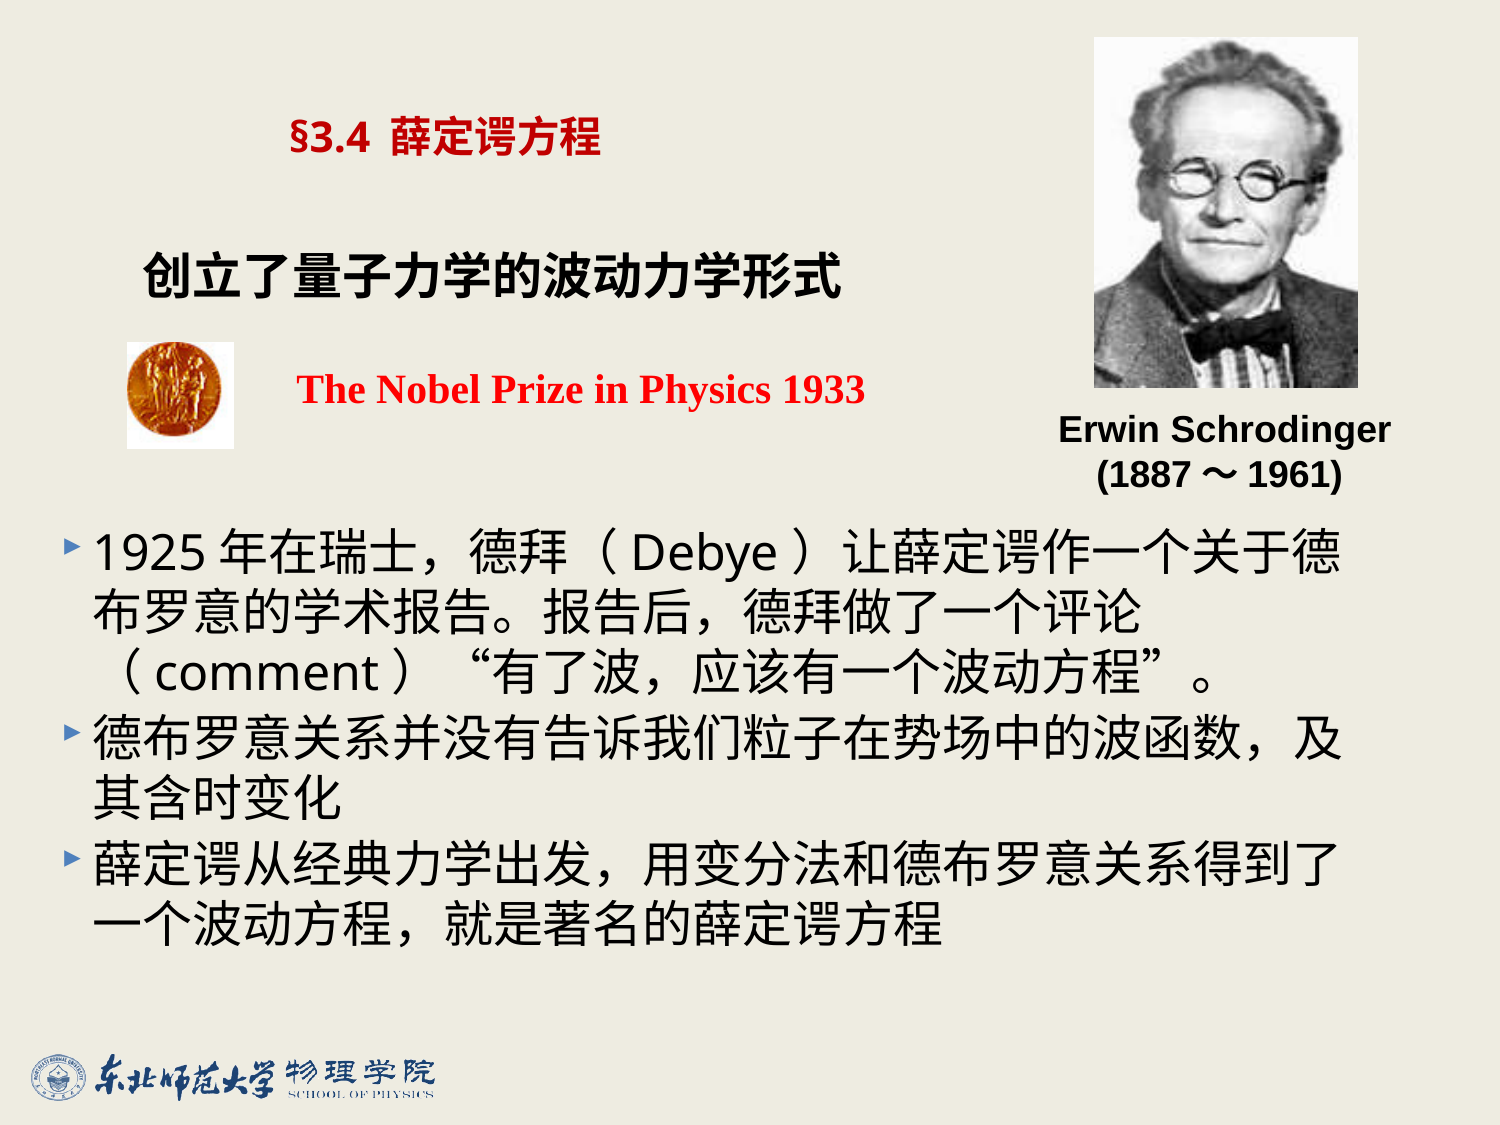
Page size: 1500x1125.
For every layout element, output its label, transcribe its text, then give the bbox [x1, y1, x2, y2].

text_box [127, 342, 913, 449]
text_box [1024, 37, 1426, 503]
title §3.4 薛定谔方程 [274, 101, 1018, 220]
text_box 创立了量子力学的波动力学形式 [127, 237, 906, 313]
picture [20, 1054, 440, 1101]
list 1925年在瑞士，德拜（Debye）让薛定谔作一个关于德布罗意的学术报告。报告后，德拜做了一个评论（comment）“有了波，应该有一个波动方程”。 德布罗意关系并没有告诉我们粒子在势场中的波函数，及其含时变化 薛定谔从经典力学出发，用变分法和德布罗意关系得到了一个波动方程，就是著名的薛定谔方程 [32, 512, 1361, 1049]
